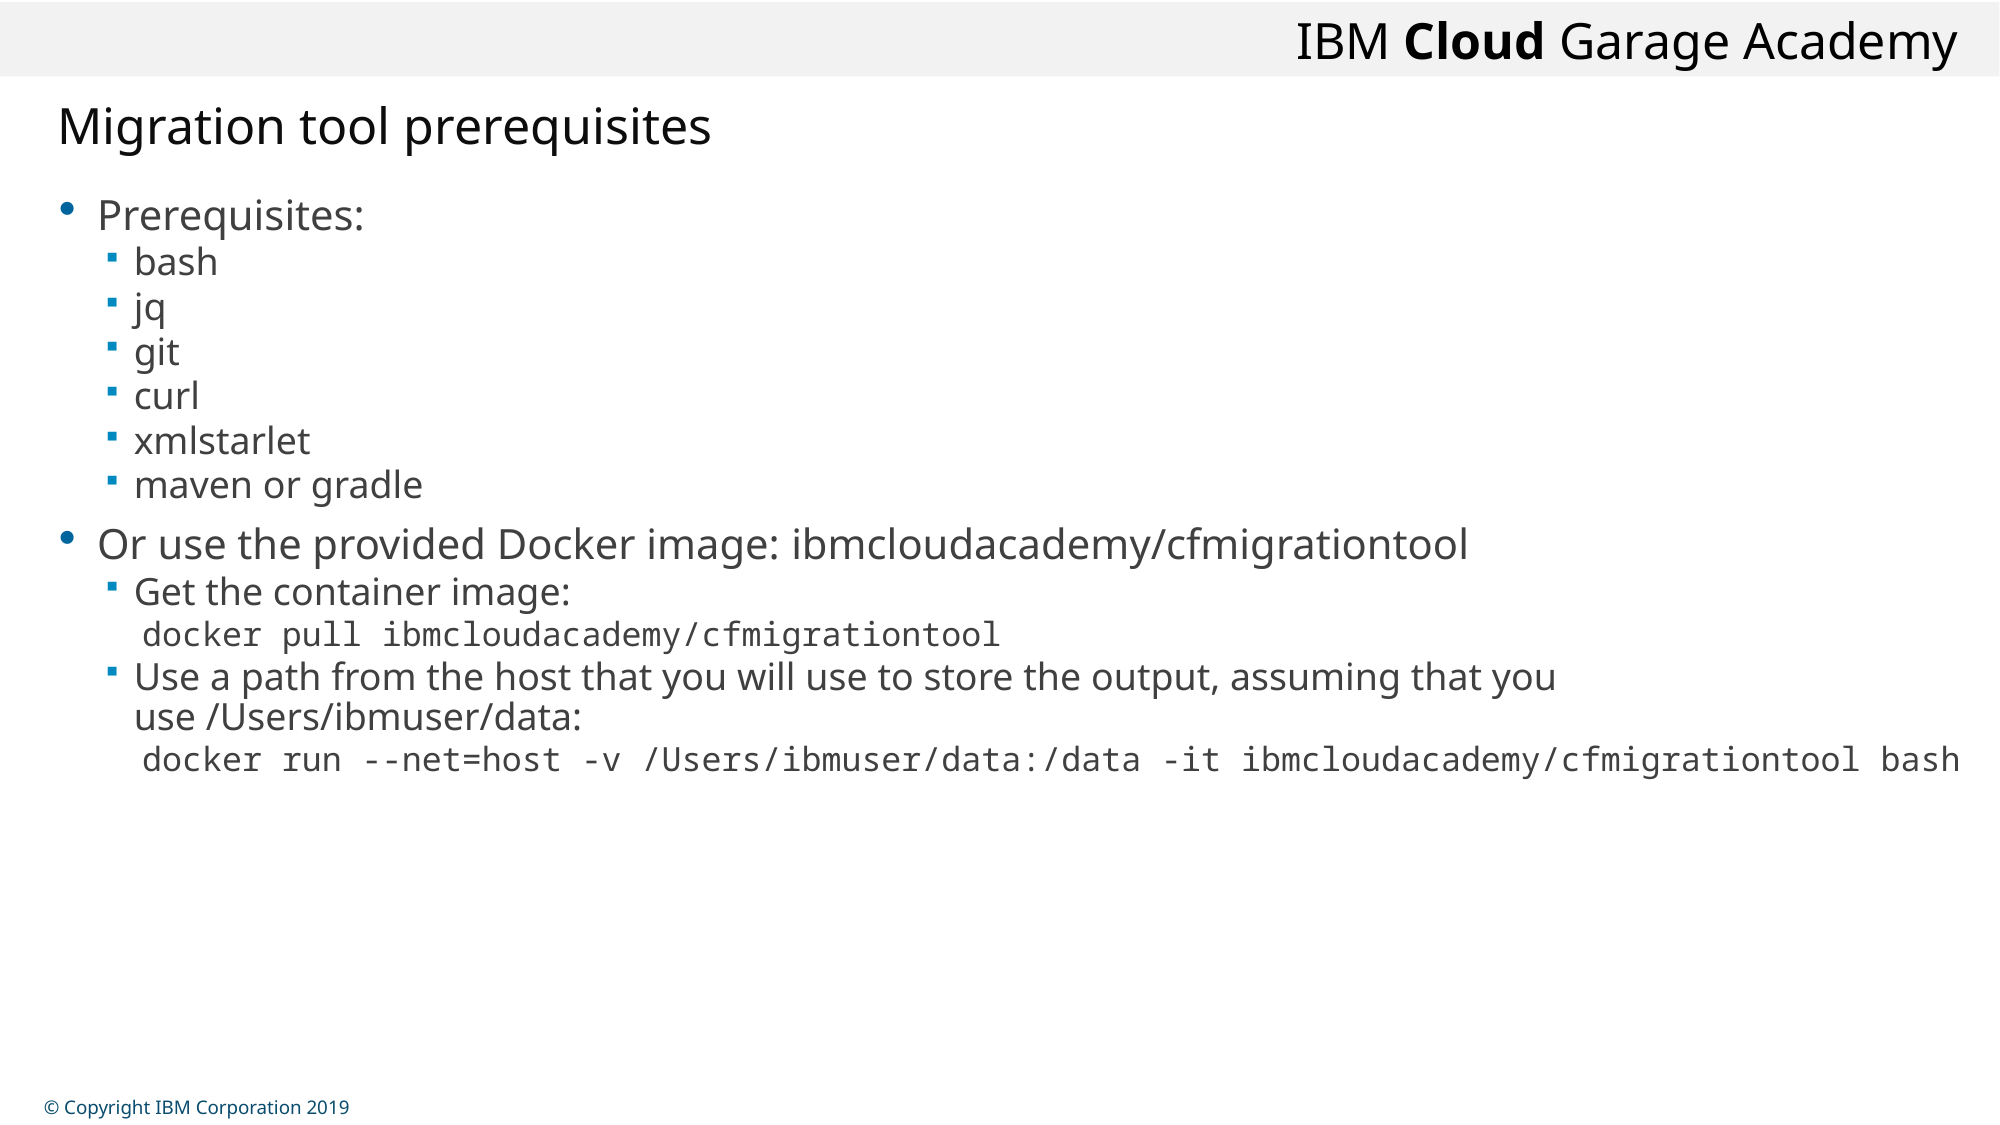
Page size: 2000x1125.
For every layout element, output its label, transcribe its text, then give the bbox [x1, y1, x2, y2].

footer © Copyright IBM Corporation 2019 [43, 1096, 875, 1124]
title Migration tool prerequisites [42, 90, 1964, 166]
list Prerequisites: bash jq git curl xmlstarlet maven or gradle Or use the provided Docker image: ibmcloudacademy/cfmigrationtool Get the container image: docker pull ibmcloudacademy/cfmigrationtool Use a path from the host that you will use to store the output, assuming that you use /Users/ibmuser/data: docker run --net=host -v /Users/ibmuser/data:/data -it ibmcloudacademy/cfmigrationtool bash [43, 191, 1965, 1096]
